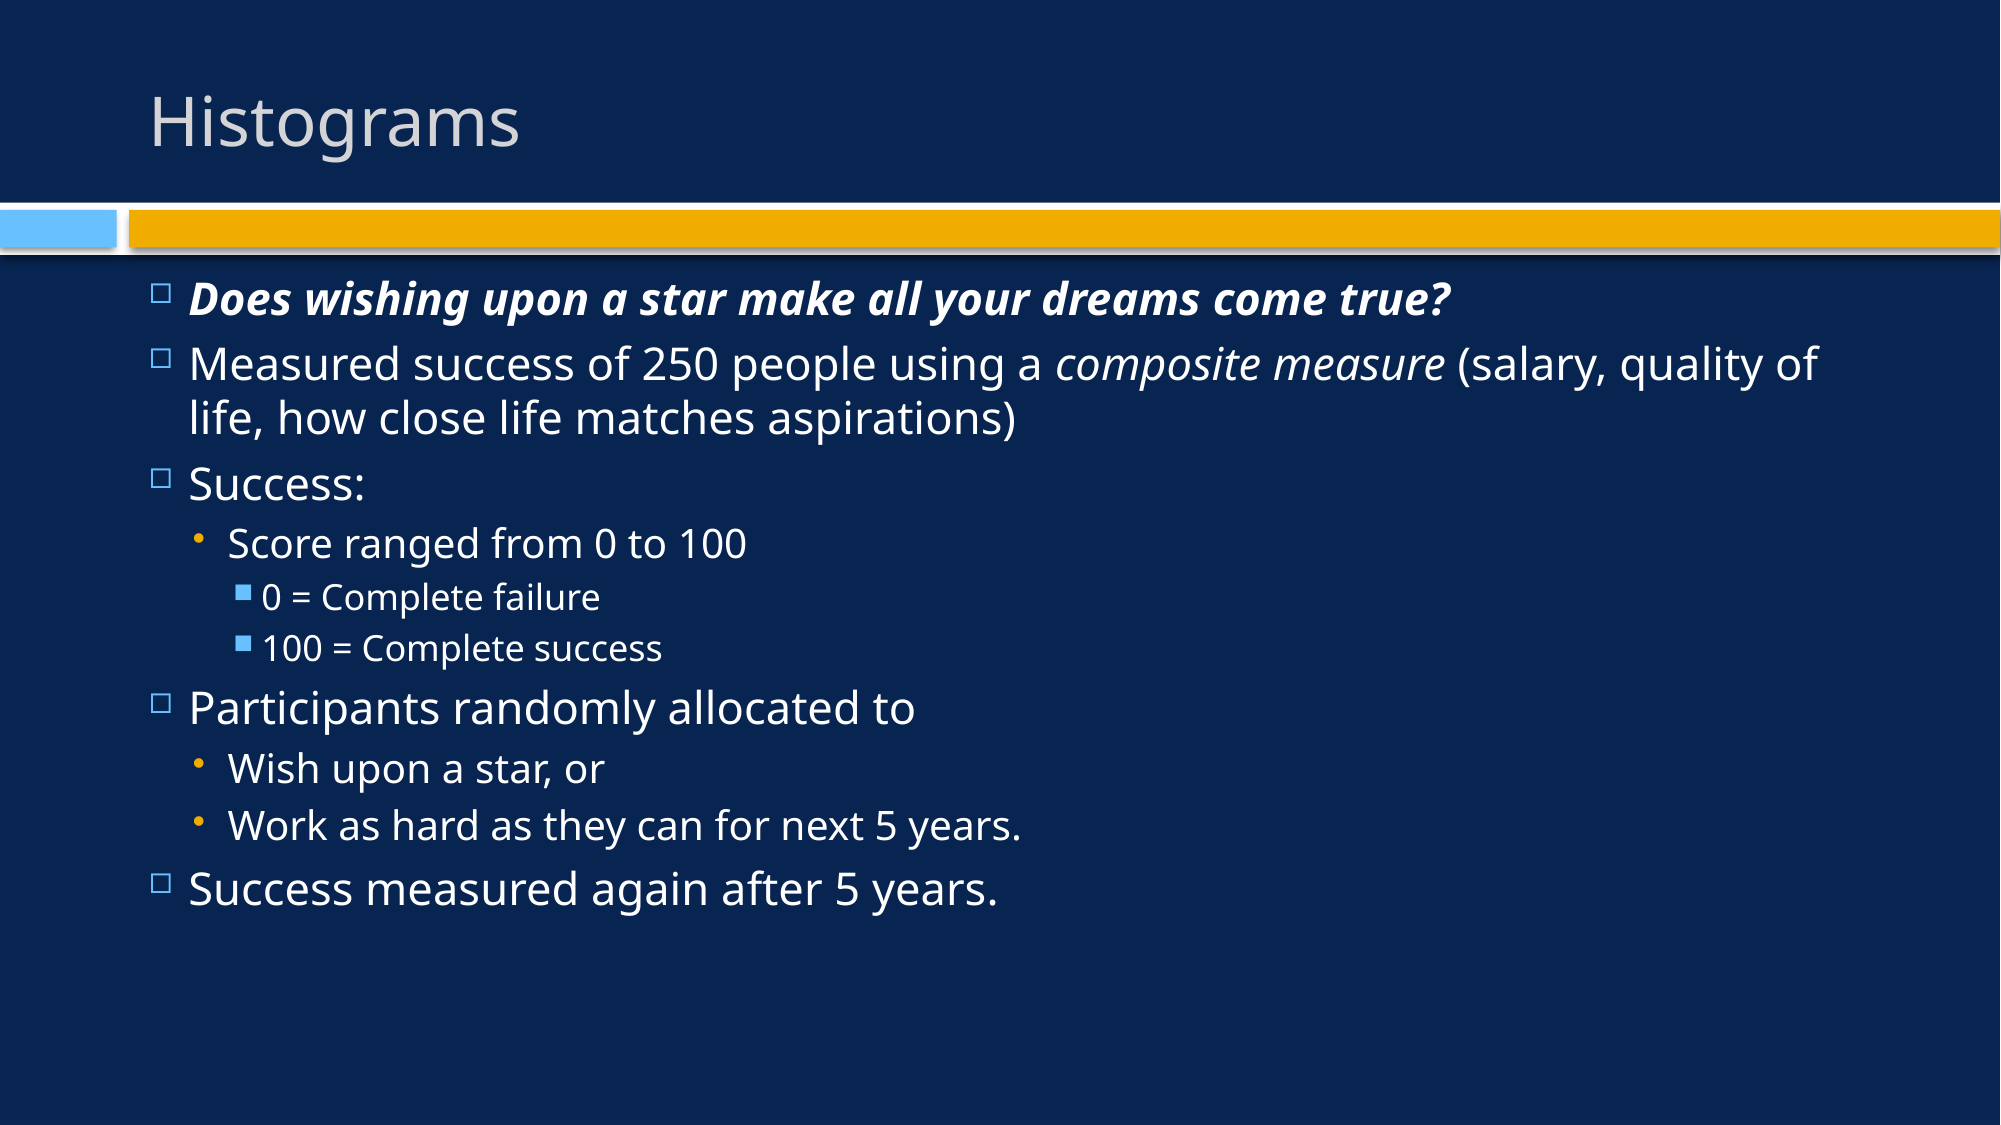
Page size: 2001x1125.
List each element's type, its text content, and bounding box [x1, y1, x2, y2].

list Does wishing upon a star make all your dreams come true? Measured success of 250 people using a composite measure (salary, quality of life, how close life matches aspirations) Success: Score ranged from 0 to 100 0 = Complete failure 100 = Complete success Participants randomly allocated to Wish upon a star, or Work as hard as they can for next 5 years. Success measured again after 5 years. [133, 262, 1918, 1001]
title Histograms [133, 37, 1918, 201]
